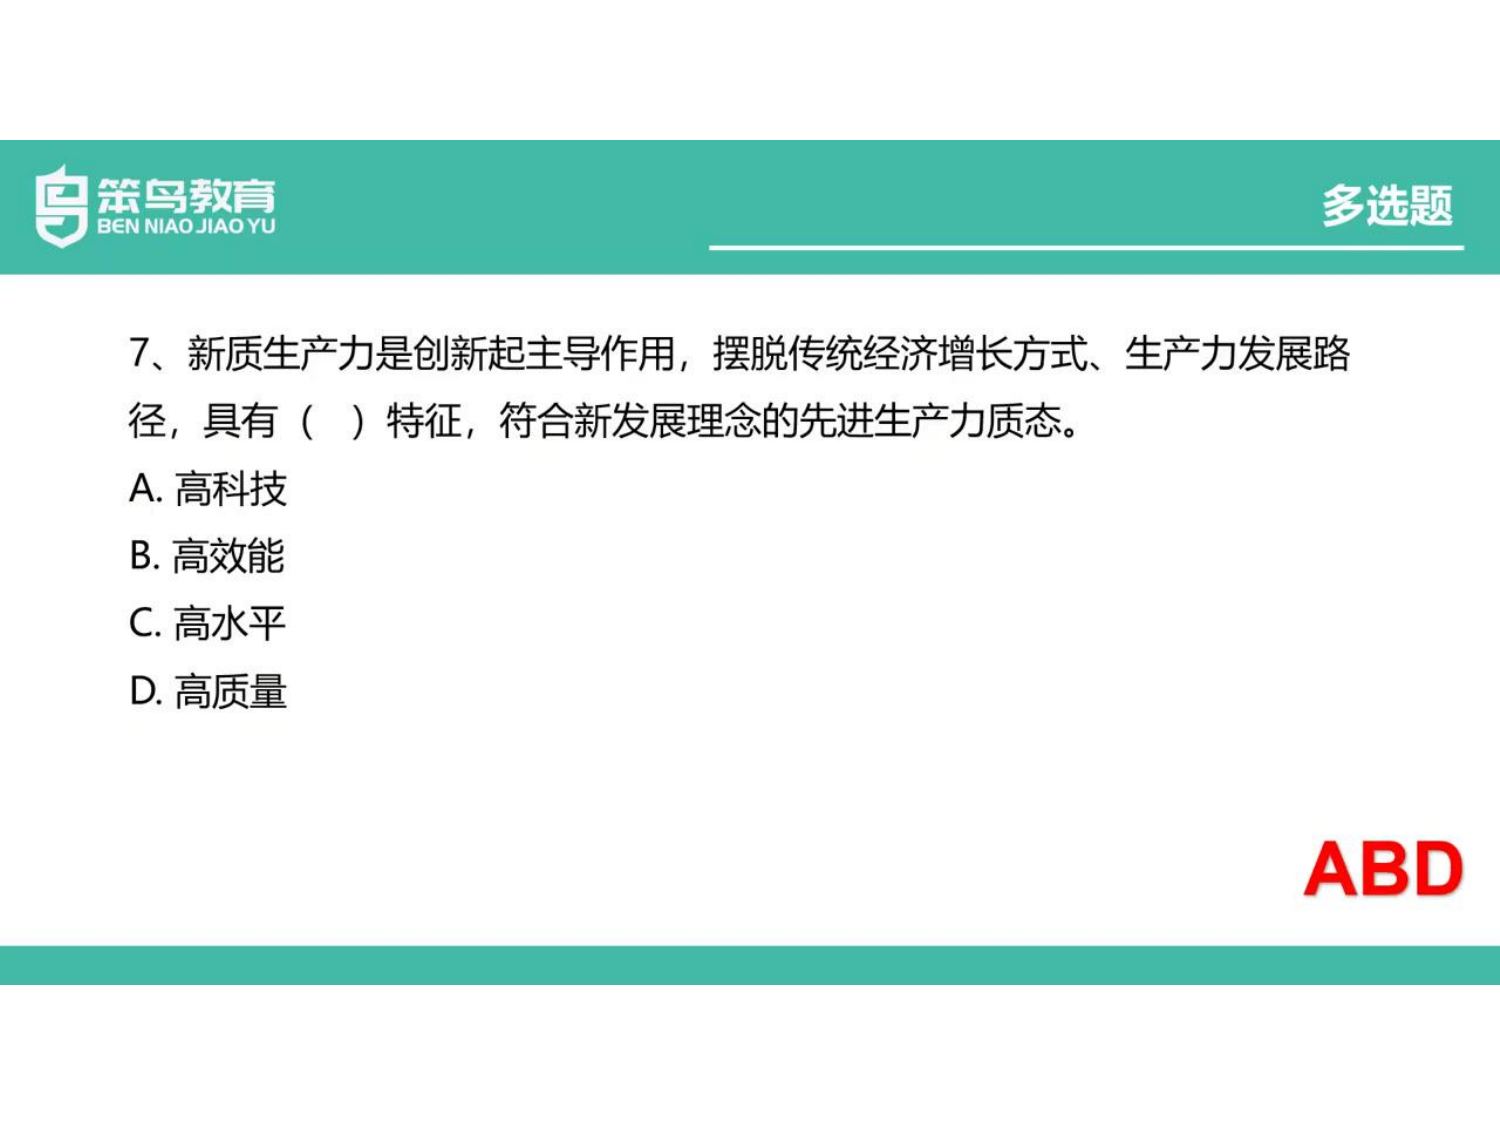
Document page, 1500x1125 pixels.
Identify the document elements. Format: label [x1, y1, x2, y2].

picture [0, 140, 1500, 985]
